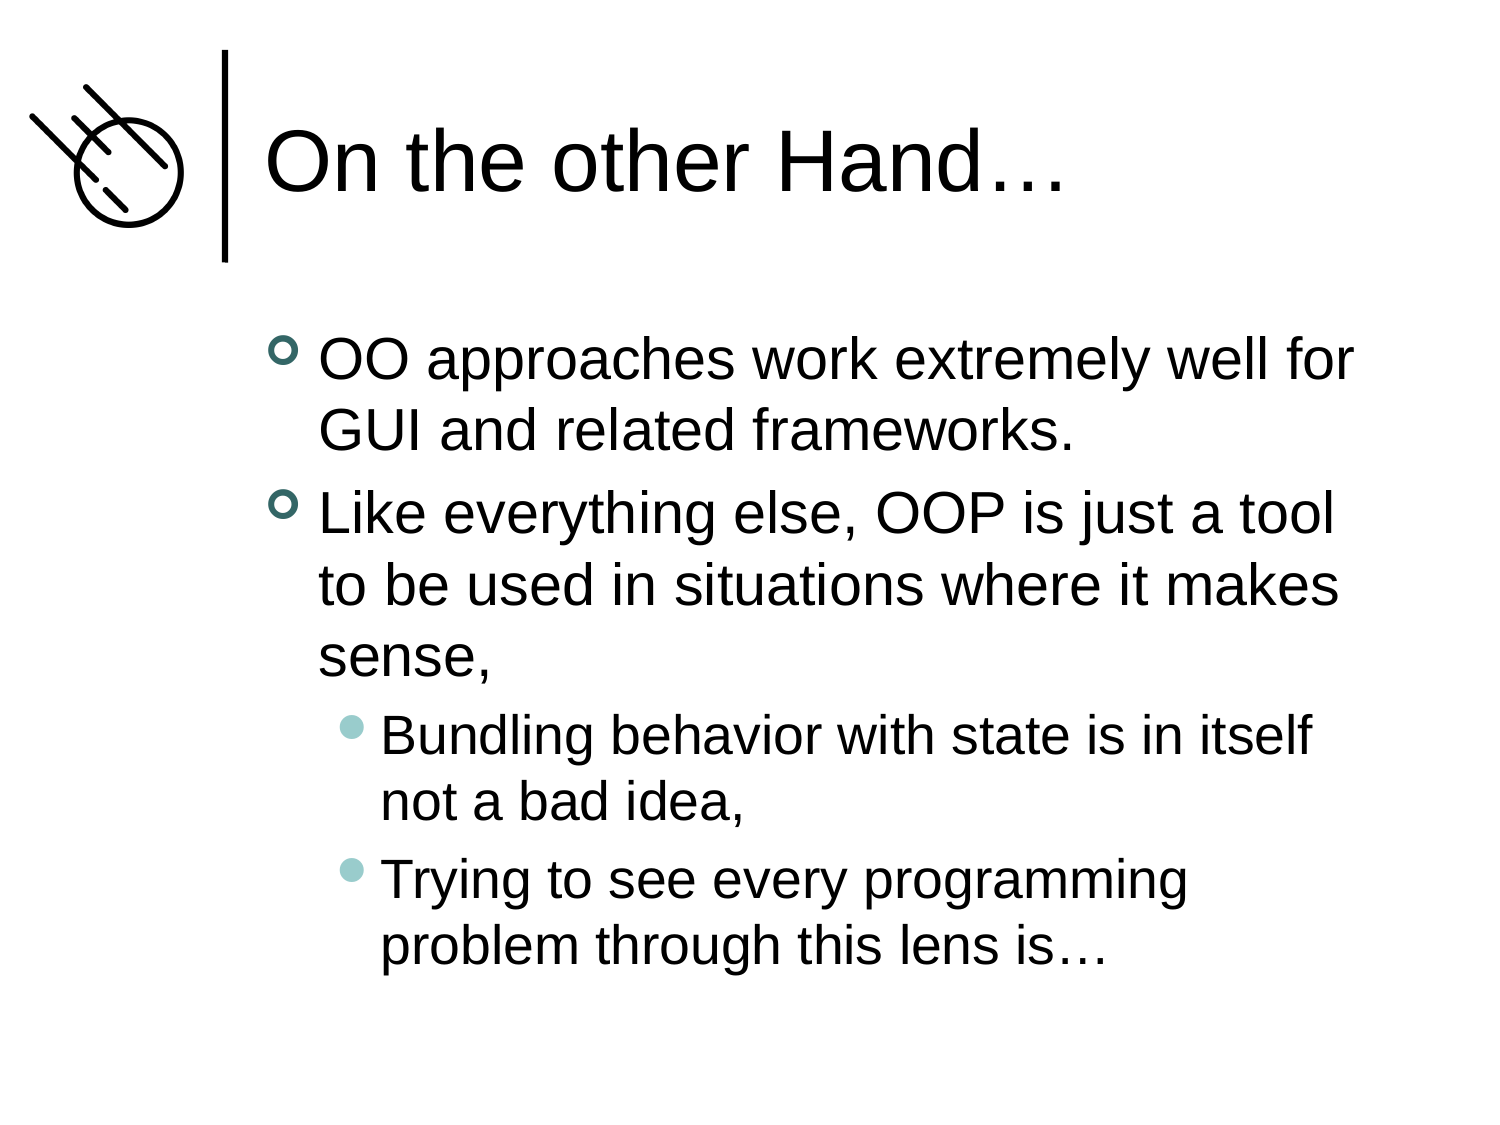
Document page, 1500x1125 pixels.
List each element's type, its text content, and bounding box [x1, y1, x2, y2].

list OO approaches work extremely well for GUI and related frameworks. Like everything else, OOP is just a tool to be used in situations where it makes sense, Bundling behavior with state is in itself not a bad idea, Trying to see every programming problem through this lens is… [249, 312, 1400, 988]
title On the other Hand… [249, 31, 1400, 282]
picture [0, 49, 213, 263]
